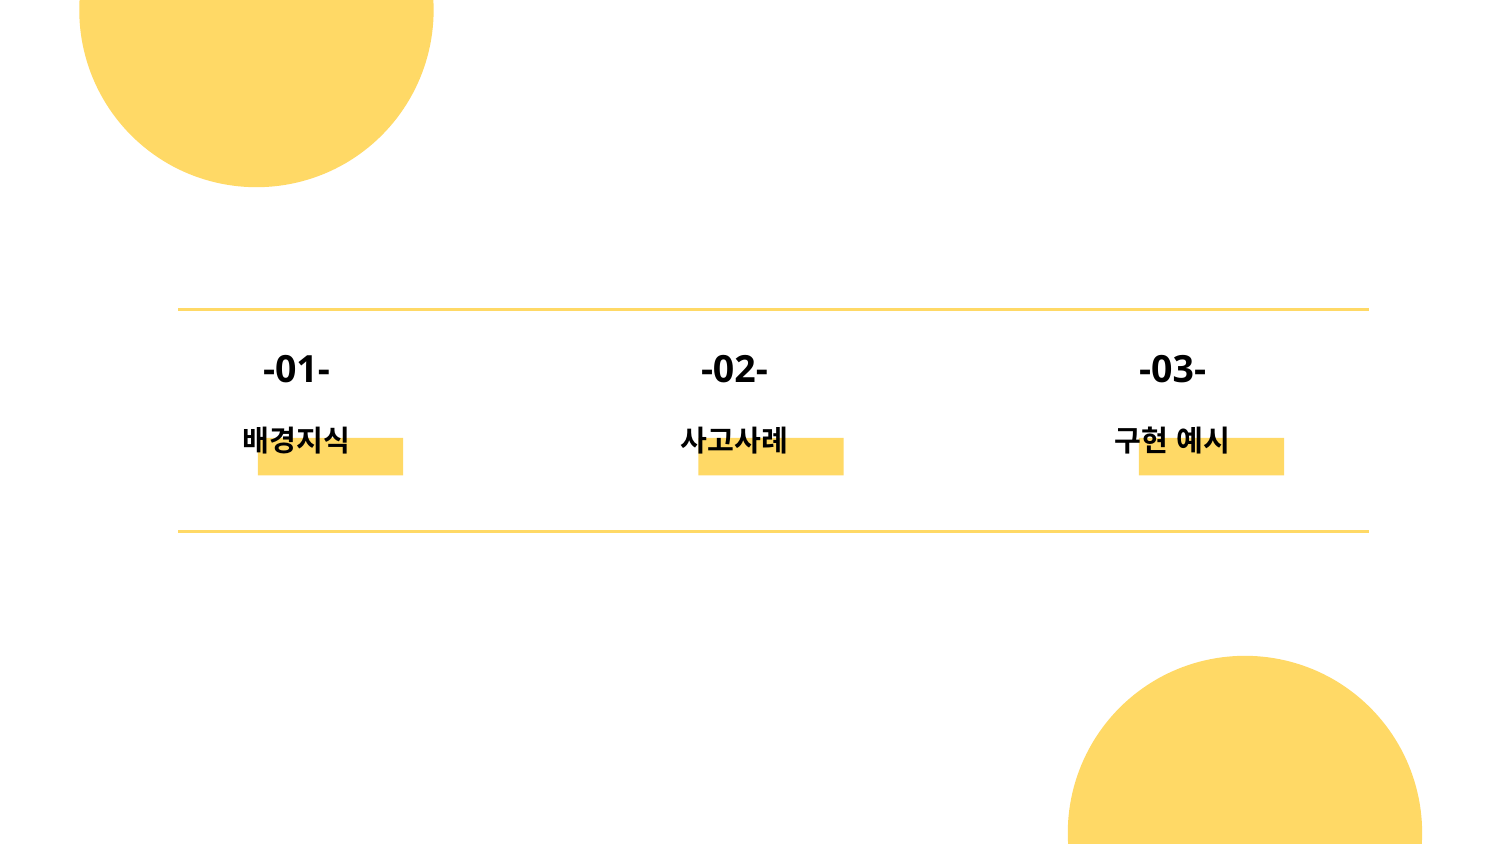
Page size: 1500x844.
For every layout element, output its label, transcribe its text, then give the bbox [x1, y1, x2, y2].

title 구현 예시 [1031, 380, 1314, 473]
title 배경지식 [155, 380, 438, 473]
title -03- [1085, 348, 1260, 406]
title -01- [209, 348, 384, 406]
text_box [79, 0, 434, 188]
text_box [1067, 655, 1423, 844]
title 사고사례 [593, 380, 876, 473]
title -02- [647, 348, 822, 406]
